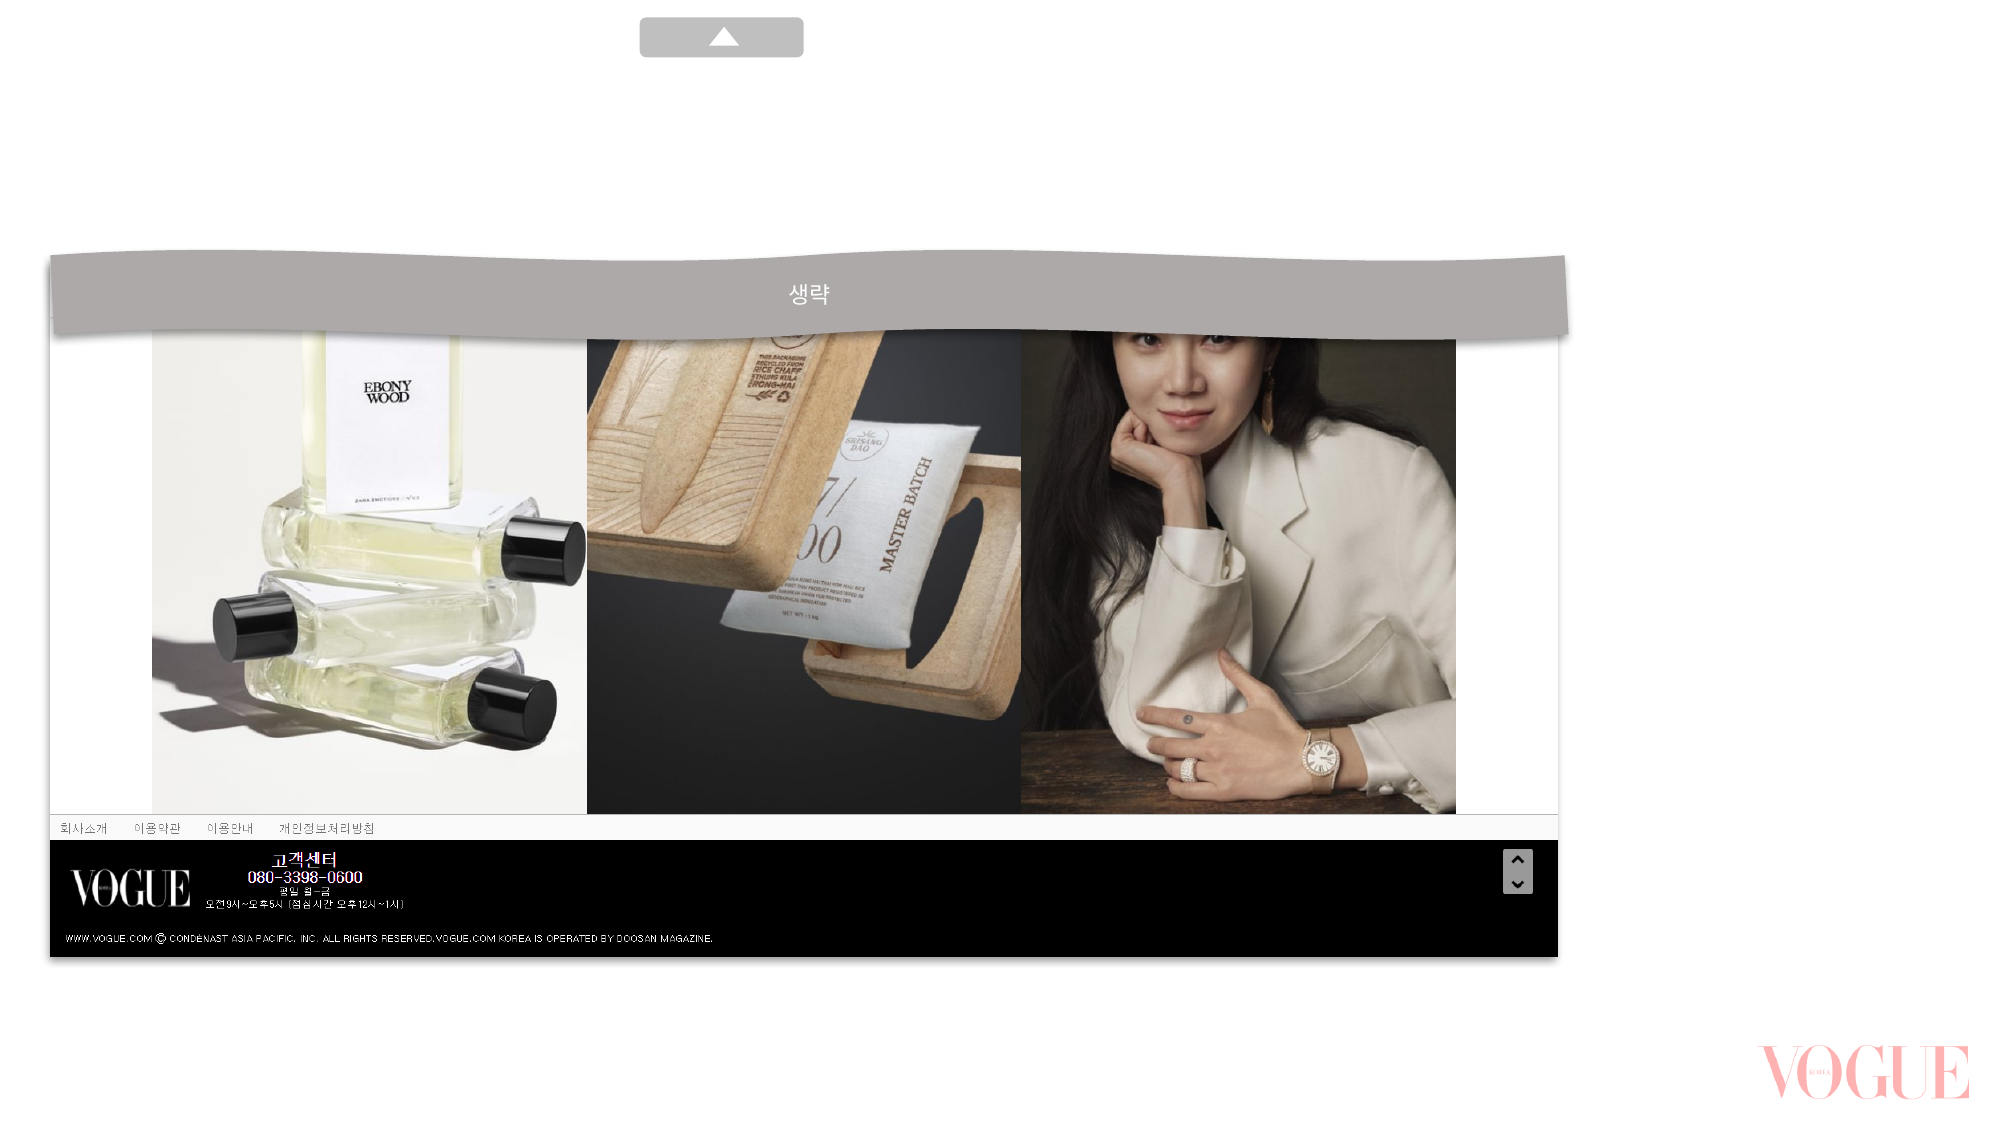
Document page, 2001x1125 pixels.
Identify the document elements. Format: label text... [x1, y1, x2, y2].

picture [1755, 1043, 1971, 1100]
text_box 생략 [49, 248, 1570, 337]
picture [50, 261, 1558, 957]
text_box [639, 17, 804, 58]
